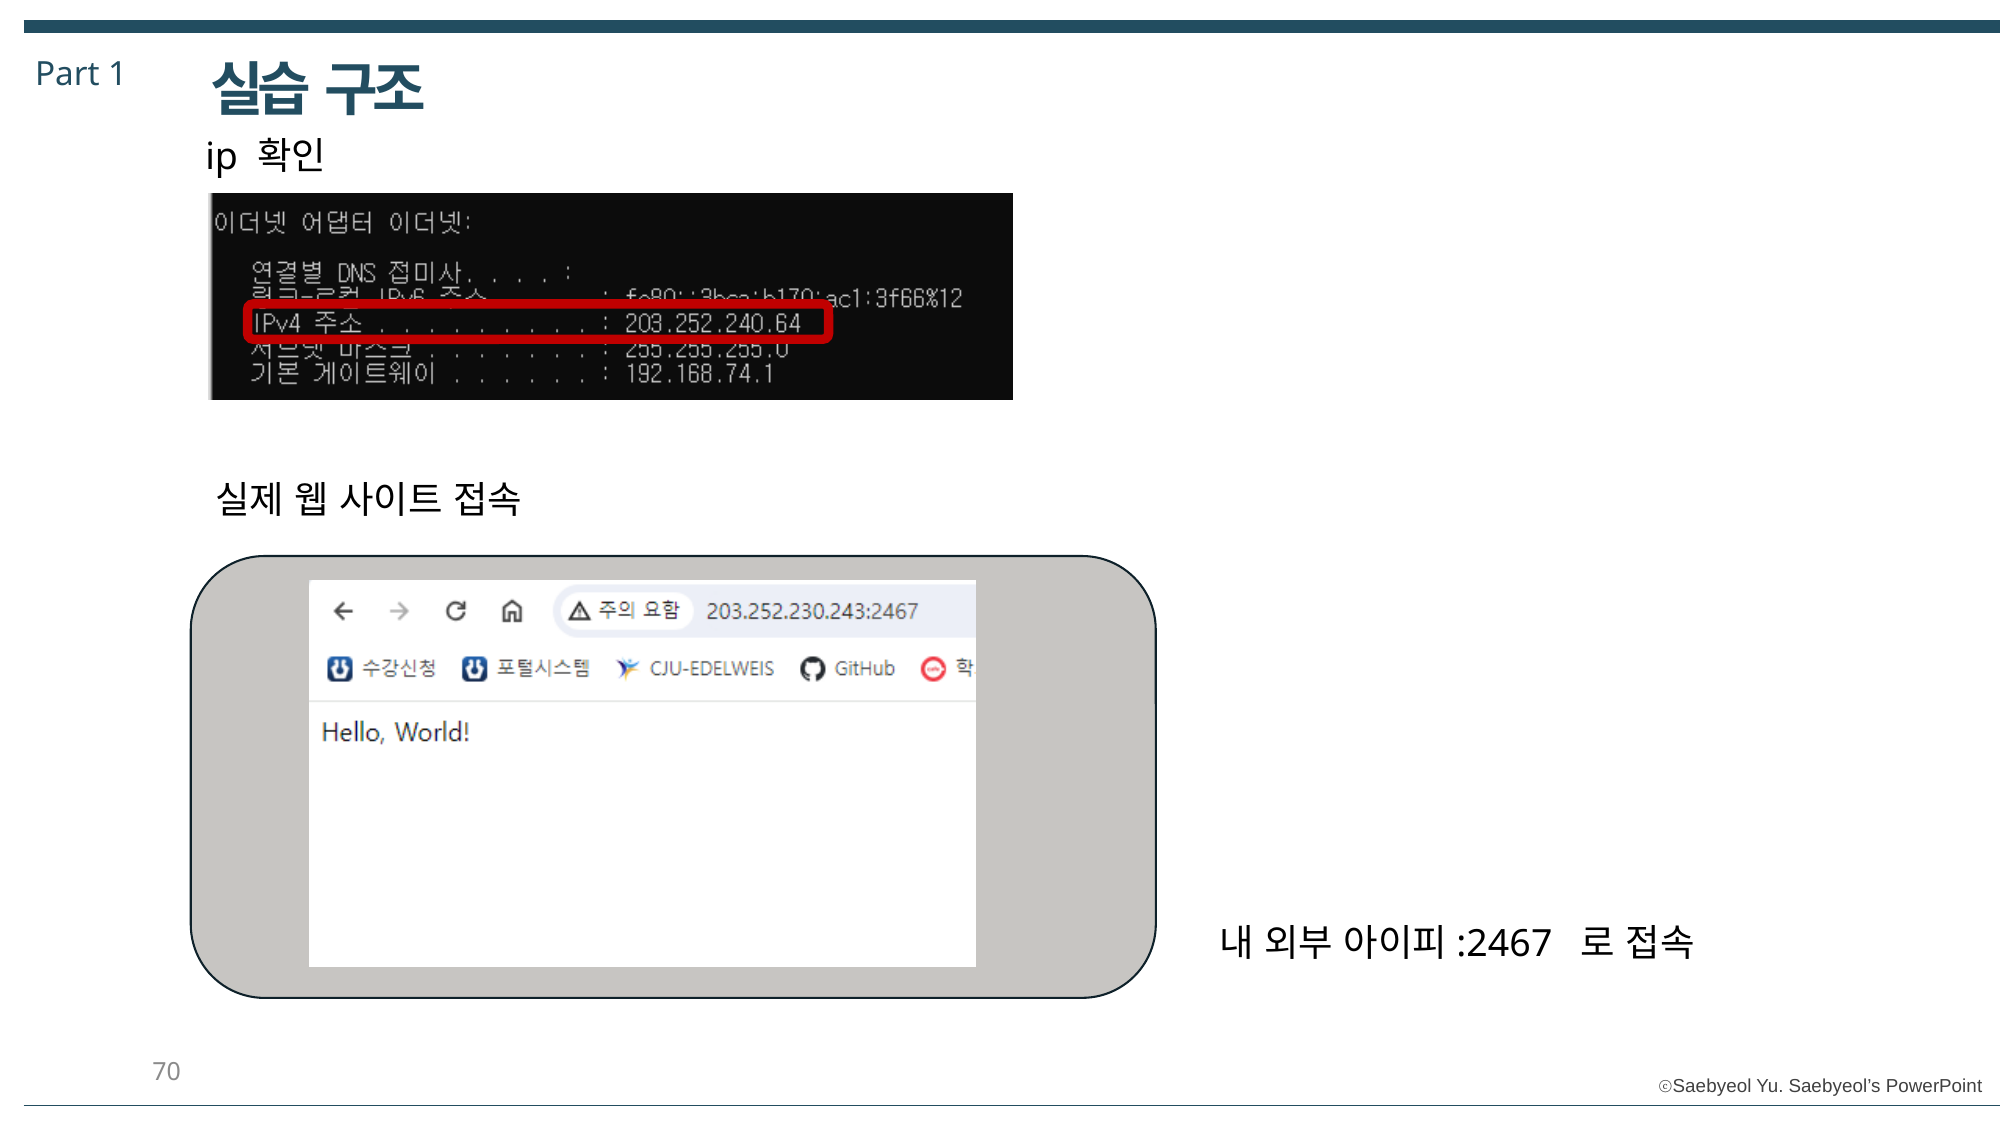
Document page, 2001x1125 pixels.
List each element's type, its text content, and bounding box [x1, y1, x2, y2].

text_box 실습 구조 [195, 44, 441, 124]
text_box 내 외부 아이피:2467 로 접속 [1204, 911, 1932, 972]
text_box 실제 웹 사이트 접속 [200, 469, 1205, 529]
slide_number 70 [137, 1042, 588, 1103]
picture [309, 580, 976, 967]
picture [208, 193, 1013, 401]
text_box [189, 554, 1157, 999]
text_box Part 1 [20, 44, 143, 100]
text_box ip 확인 [190, 124, 1195, 185]
